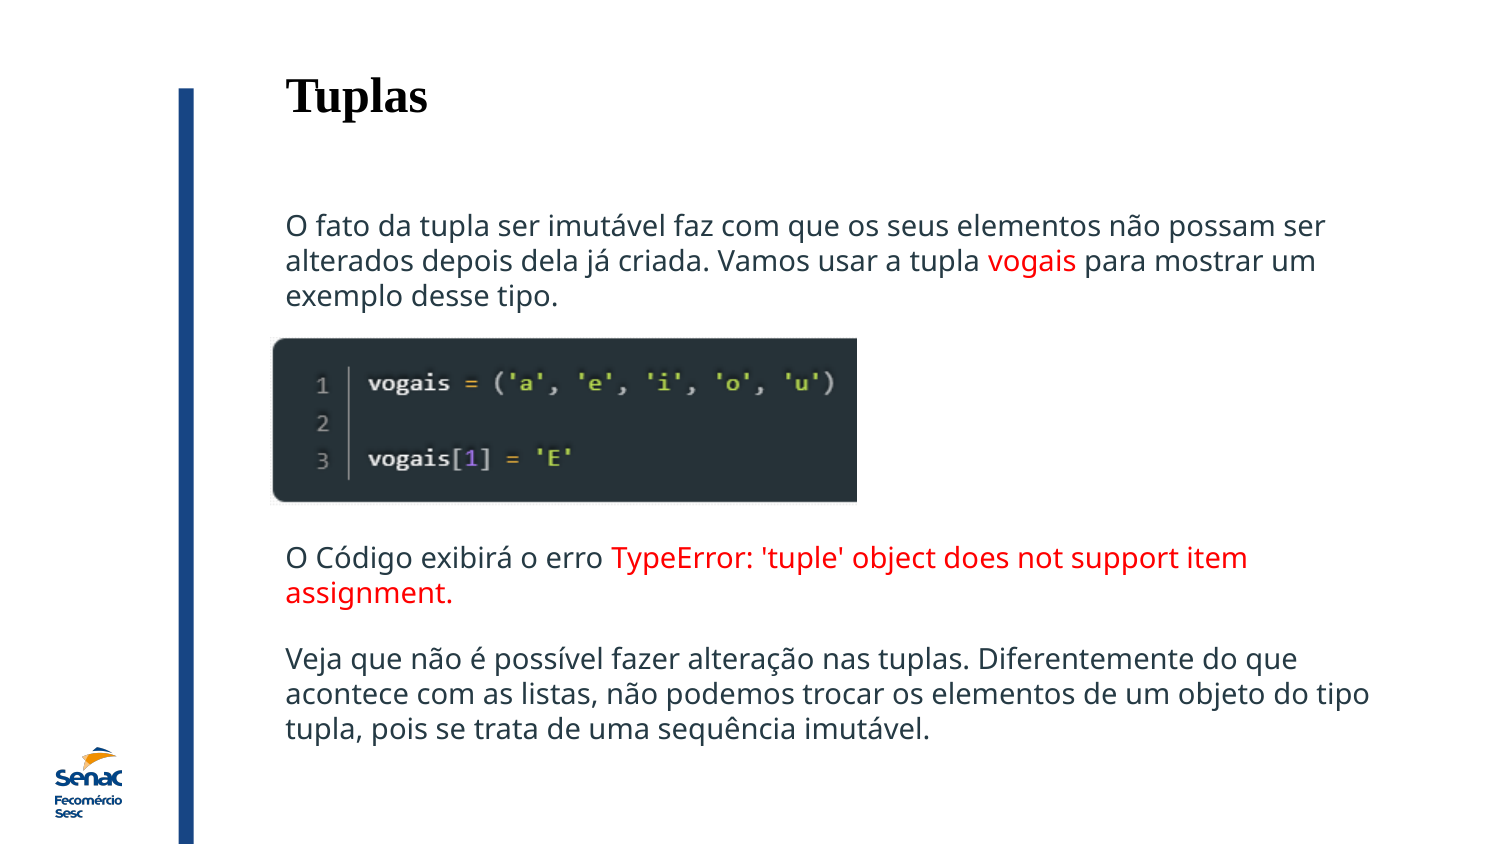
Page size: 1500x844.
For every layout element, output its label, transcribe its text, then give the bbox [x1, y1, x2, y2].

picture [270, 337, 857, 507]
picture [55, 747, 122, 818]
text_box O fato da tupla ser imutável faz com que os seus elementos não possam ser alterados depois dela já criada. Vamos usar a tupla vogais para mostrar um exemplo desse tipo. [270, 200, 1437, 320]
text_box Veja que não é possível fazer alteração nas tuplas. Diferentemente do que acontece com as listas, não podemos trocar os elementos de um objeto do tipo tupla, pois se trata de uma sequência imutável. [270, 632, 1437, 753]
text_box O Código exibirá o erro TypeError: 'tuple' object does not support item assignment. [270, 532, 1422, 618]
text_box Tuplas [270, 54, 1500, 130]
